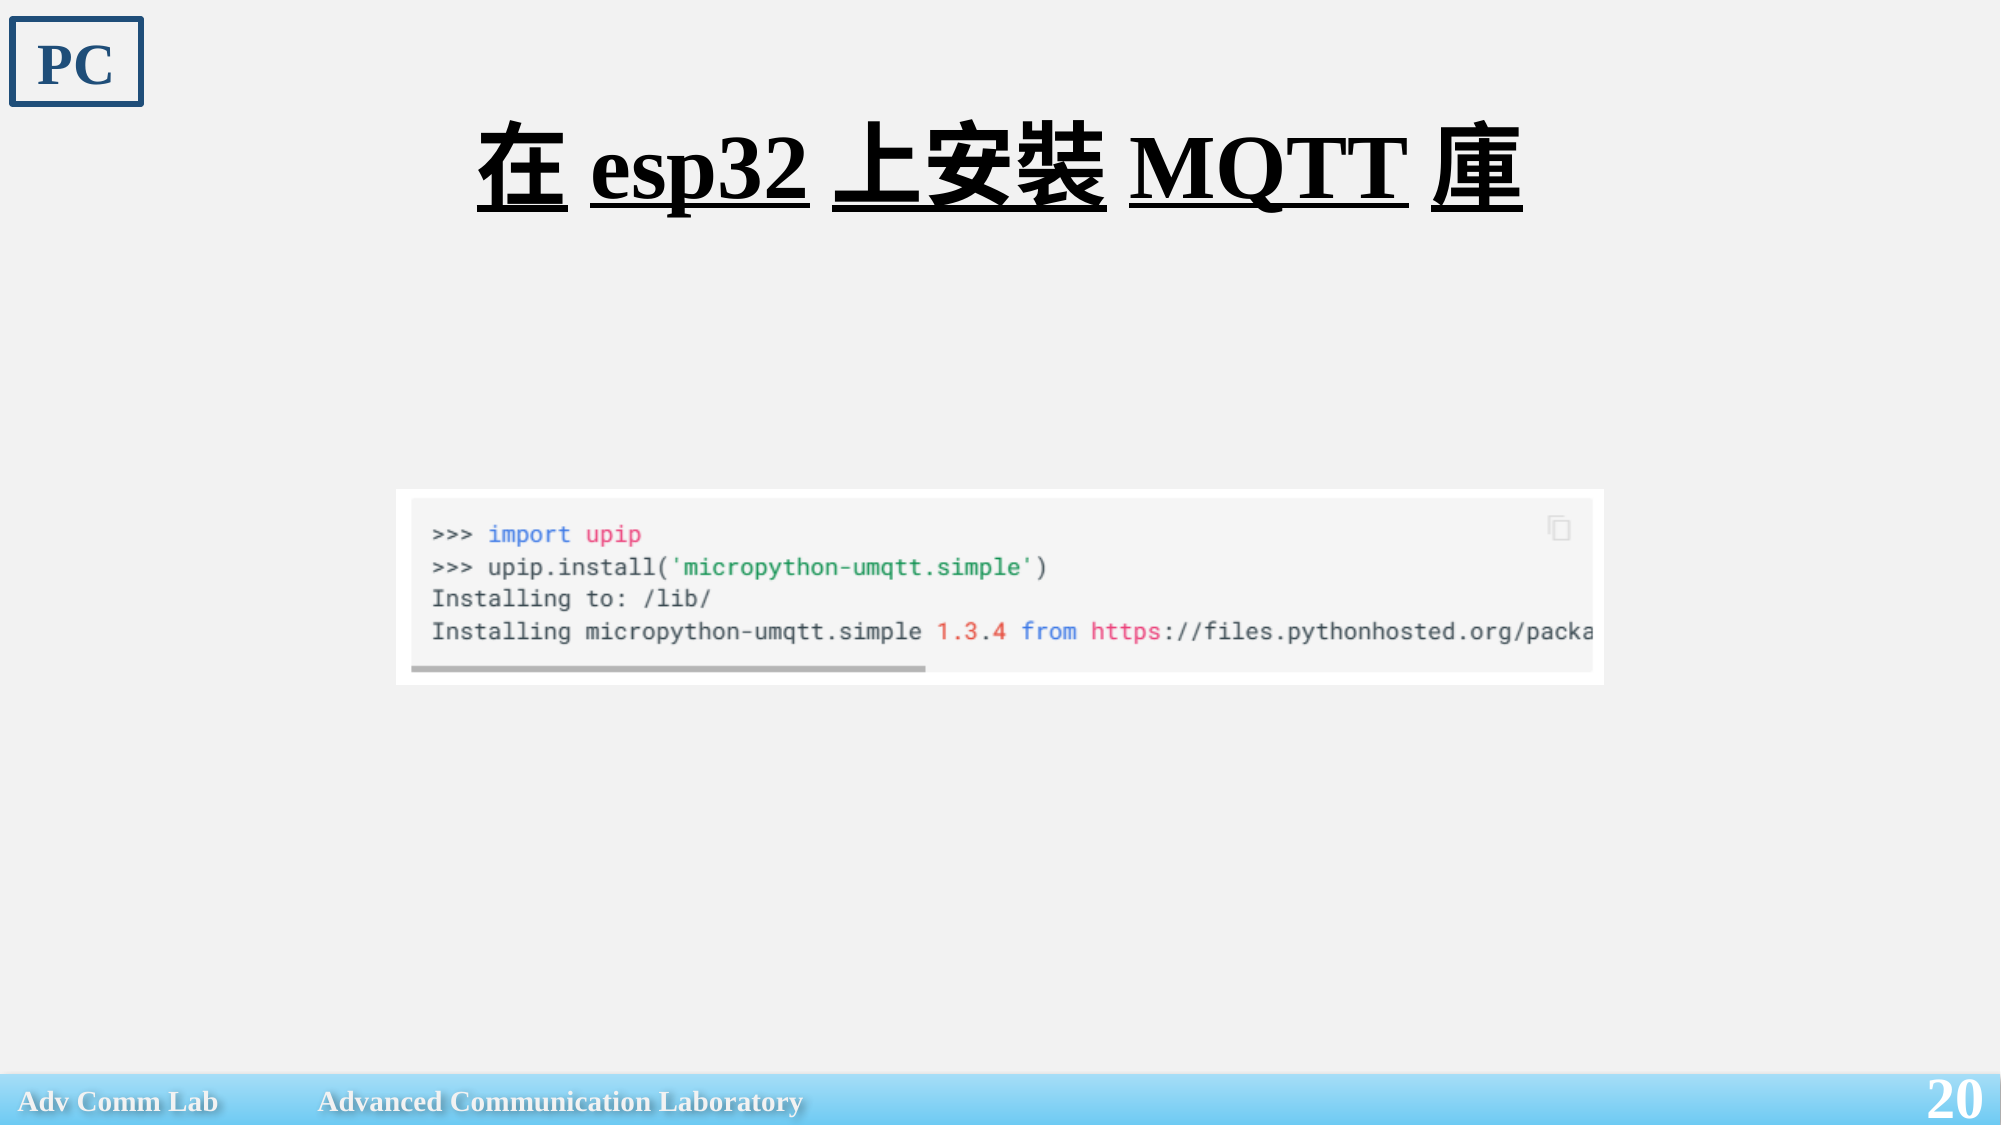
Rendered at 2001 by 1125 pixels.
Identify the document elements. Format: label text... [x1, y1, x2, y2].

slide_number 20 [1550, 1065, 2000, 1125]
picture [395, 489, 1604, 685]
text_box PC [12, 19, 141, 104]
title 在esp32上安裝MQTT庫 [137, 59, 1863, 278]
